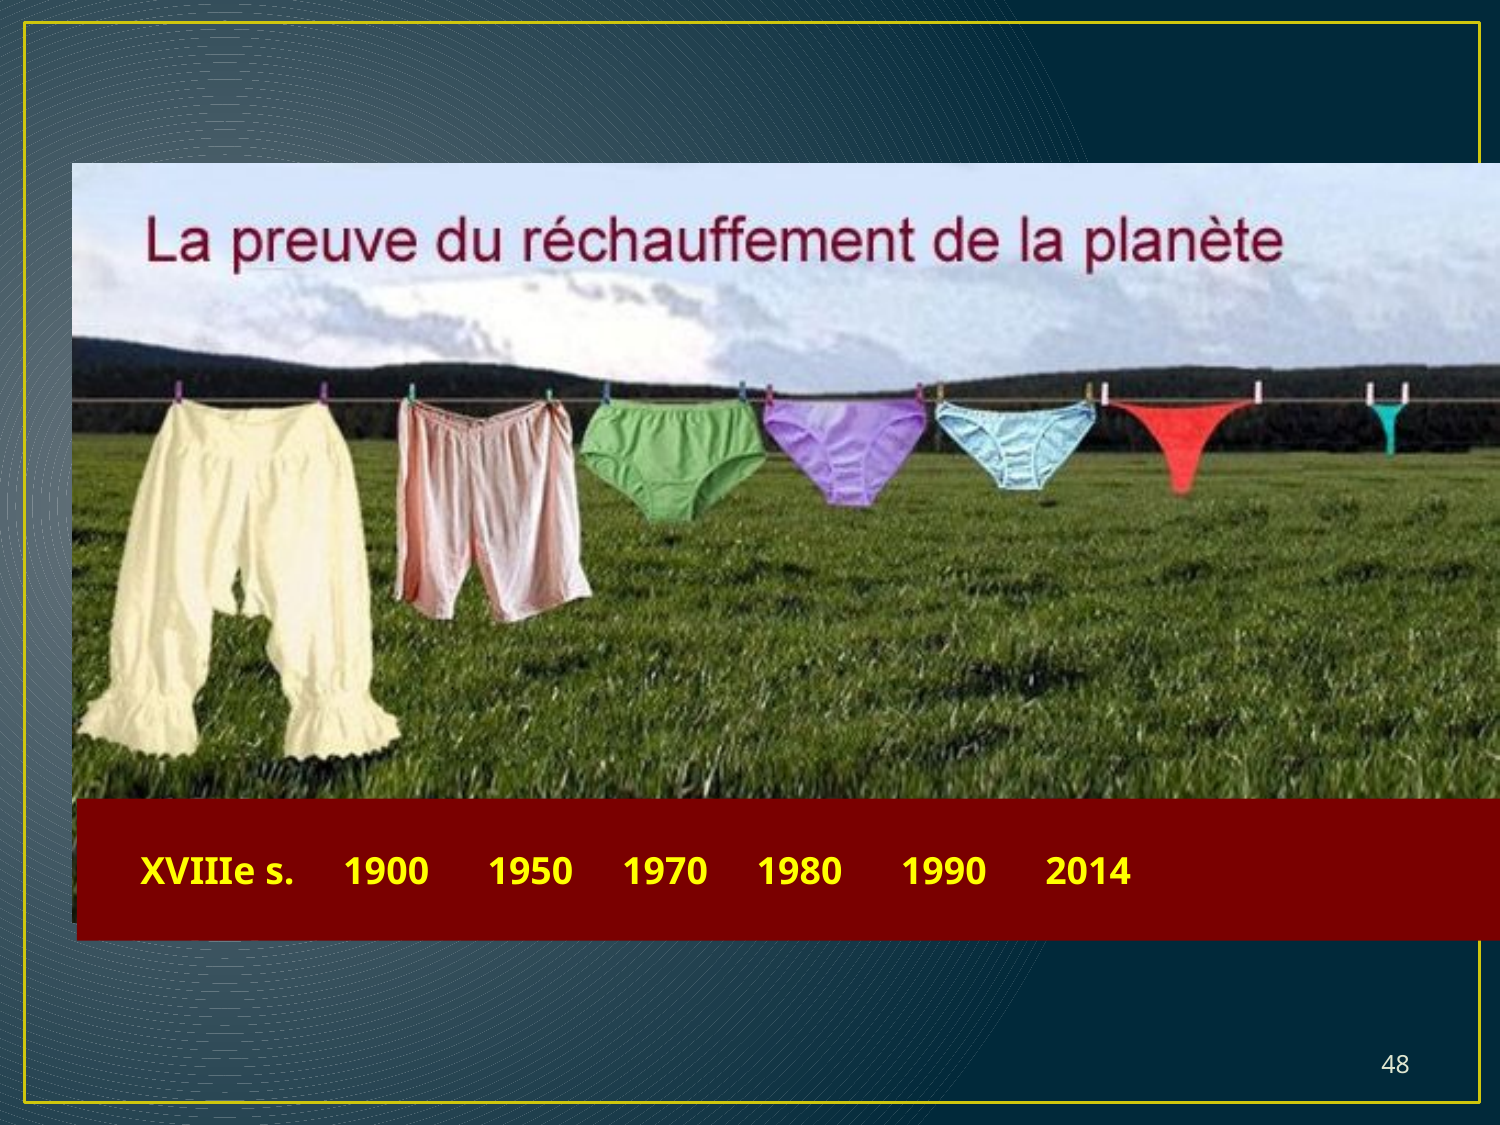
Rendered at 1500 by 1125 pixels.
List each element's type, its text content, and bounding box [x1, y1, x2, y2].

picture [72, 157, 1500, 924]
text_box XVIIIe s. 1900 1950 1970 1980 1990 2014 [76, 934, 1500, 941]
slide_number 48 [1074, 1035, 1425, 1096]
